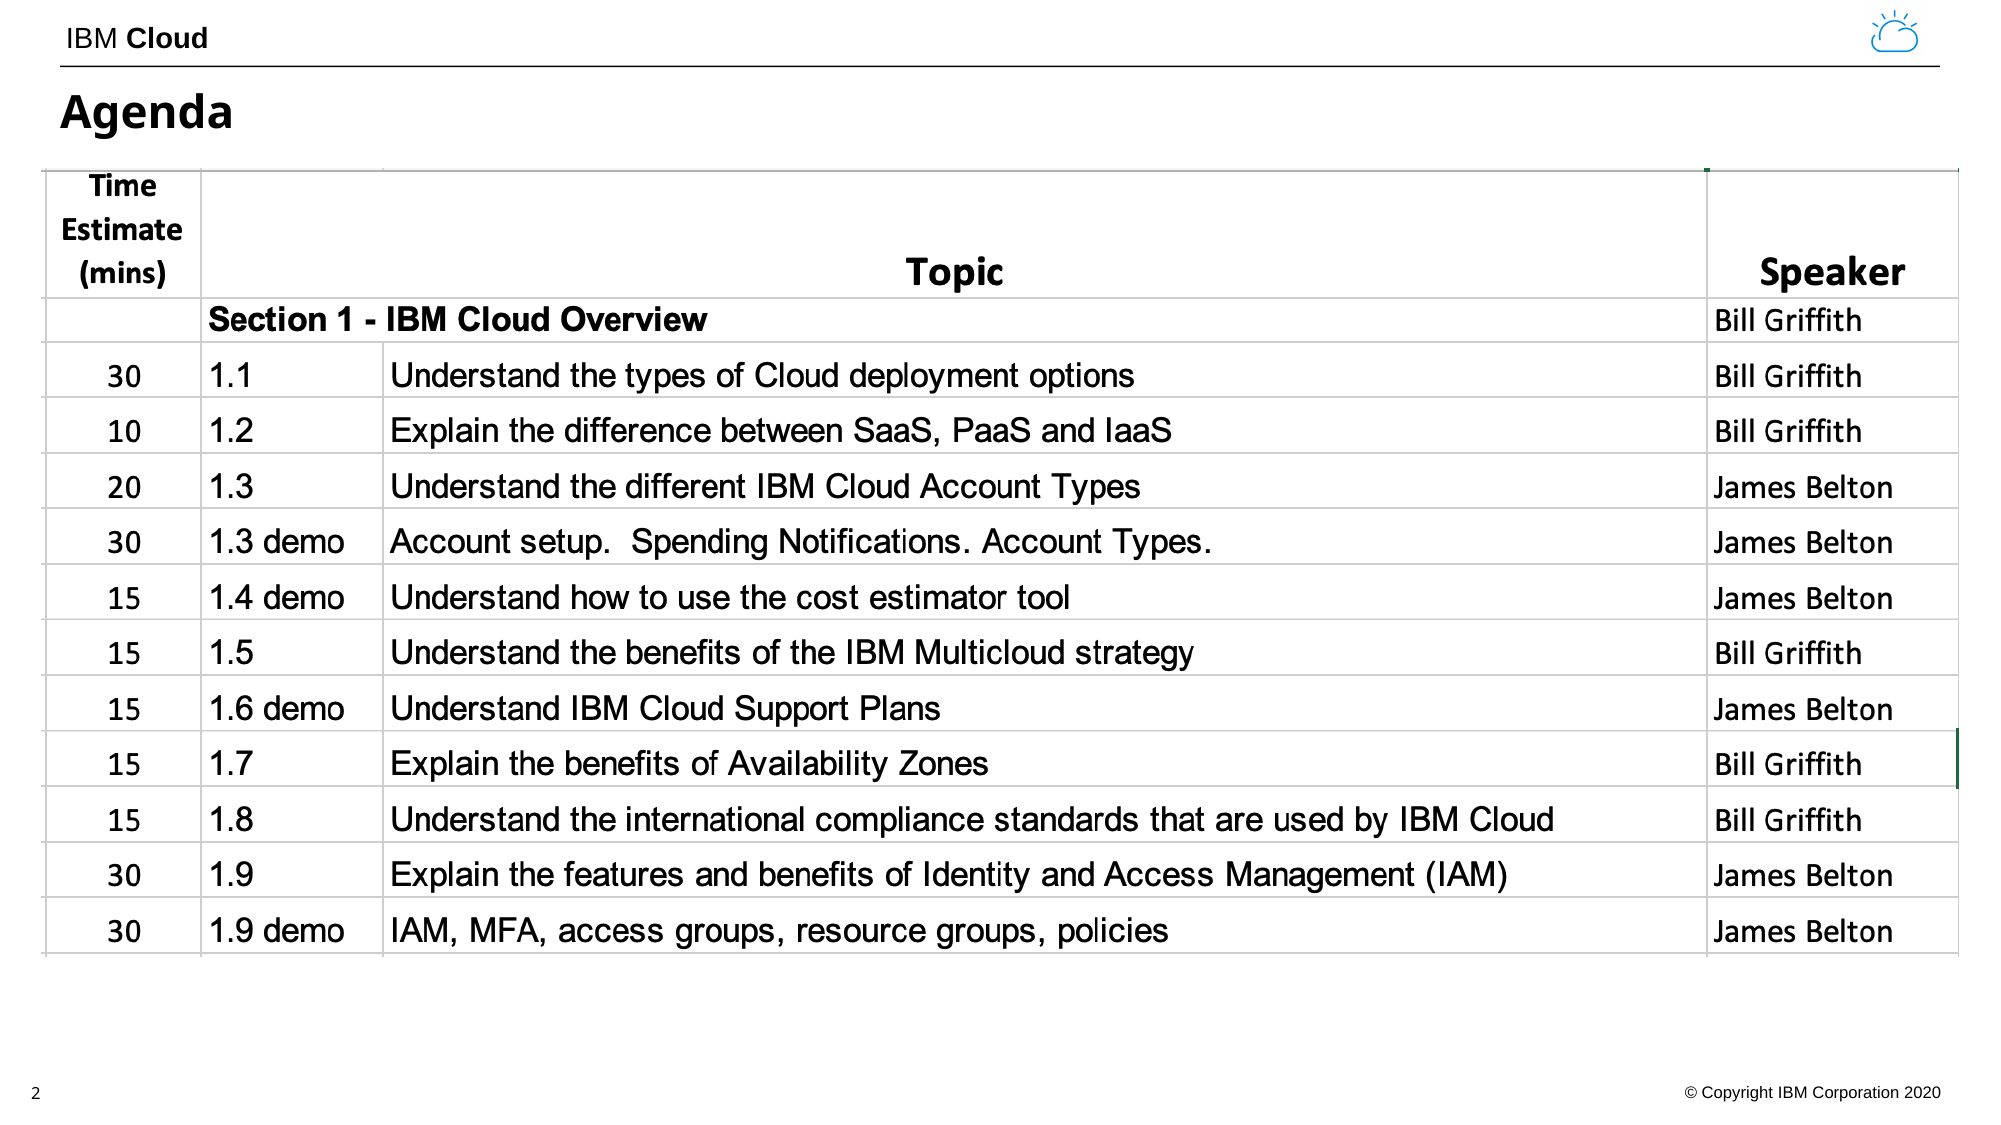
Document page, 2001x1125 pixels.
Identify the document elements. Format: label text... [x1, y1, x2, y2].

picture [41, 168, 1959, 957]
slide_number 2 [7, 1071, 134, 1125]
title Agenda [60, 75, 1940, 168]
picture [1863, 0, 1926, 63]
